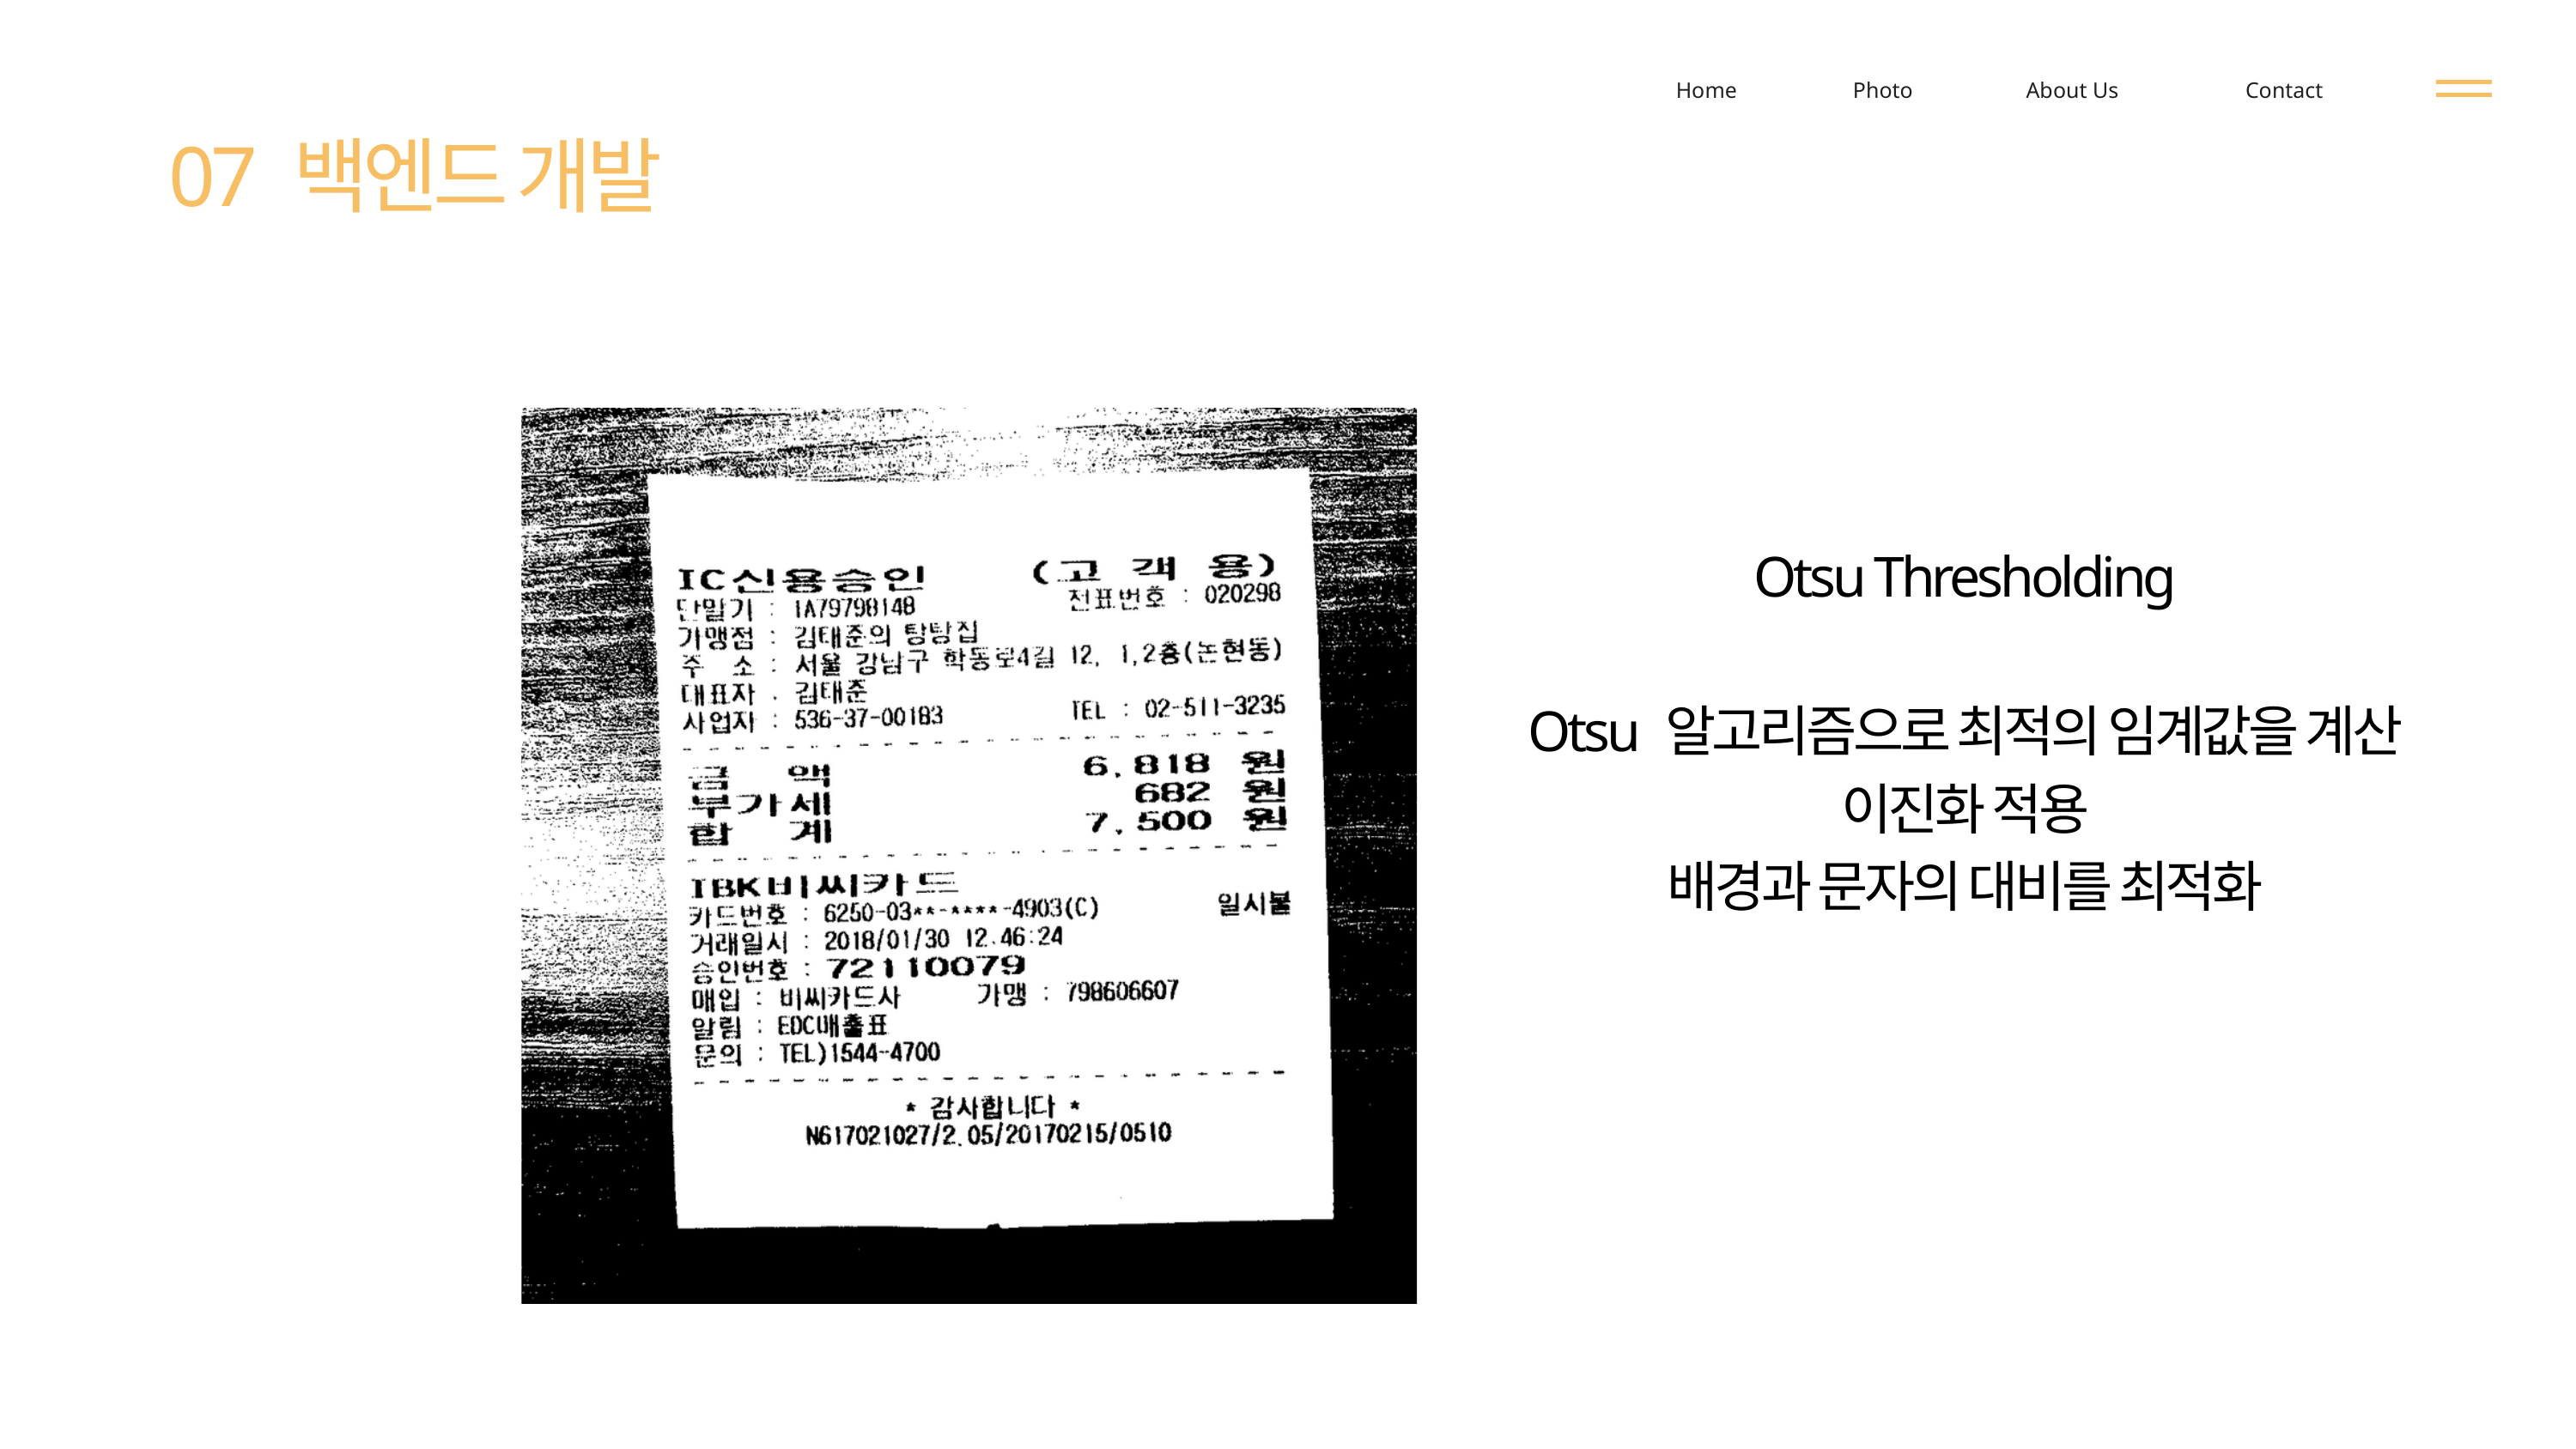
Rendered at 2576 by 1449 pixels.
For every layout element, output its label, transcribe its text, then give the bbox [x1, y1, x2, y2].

text_box Photo [1852, 72, 1957, 103]
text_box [2435, 79, 2493, 84]
text_box Contact [2245, 72, 2384, 103]
text_box Otsu Thresholding Otsu 알고리즘으로 최적의 임계값을 계산 이진화 적용 배경과 문자의 대비를 최적화 [1526, 530, 2404, 919]
text_box [521, 408, 1418, 1304]
text_box 07 백엔드 개발 [168, 107, 969, 223]
text_box Home [1675, 72, 1790, 103]
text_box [2435, 92, 2493, 97]
text_box About Us [2026, 72, 2176, 103]
